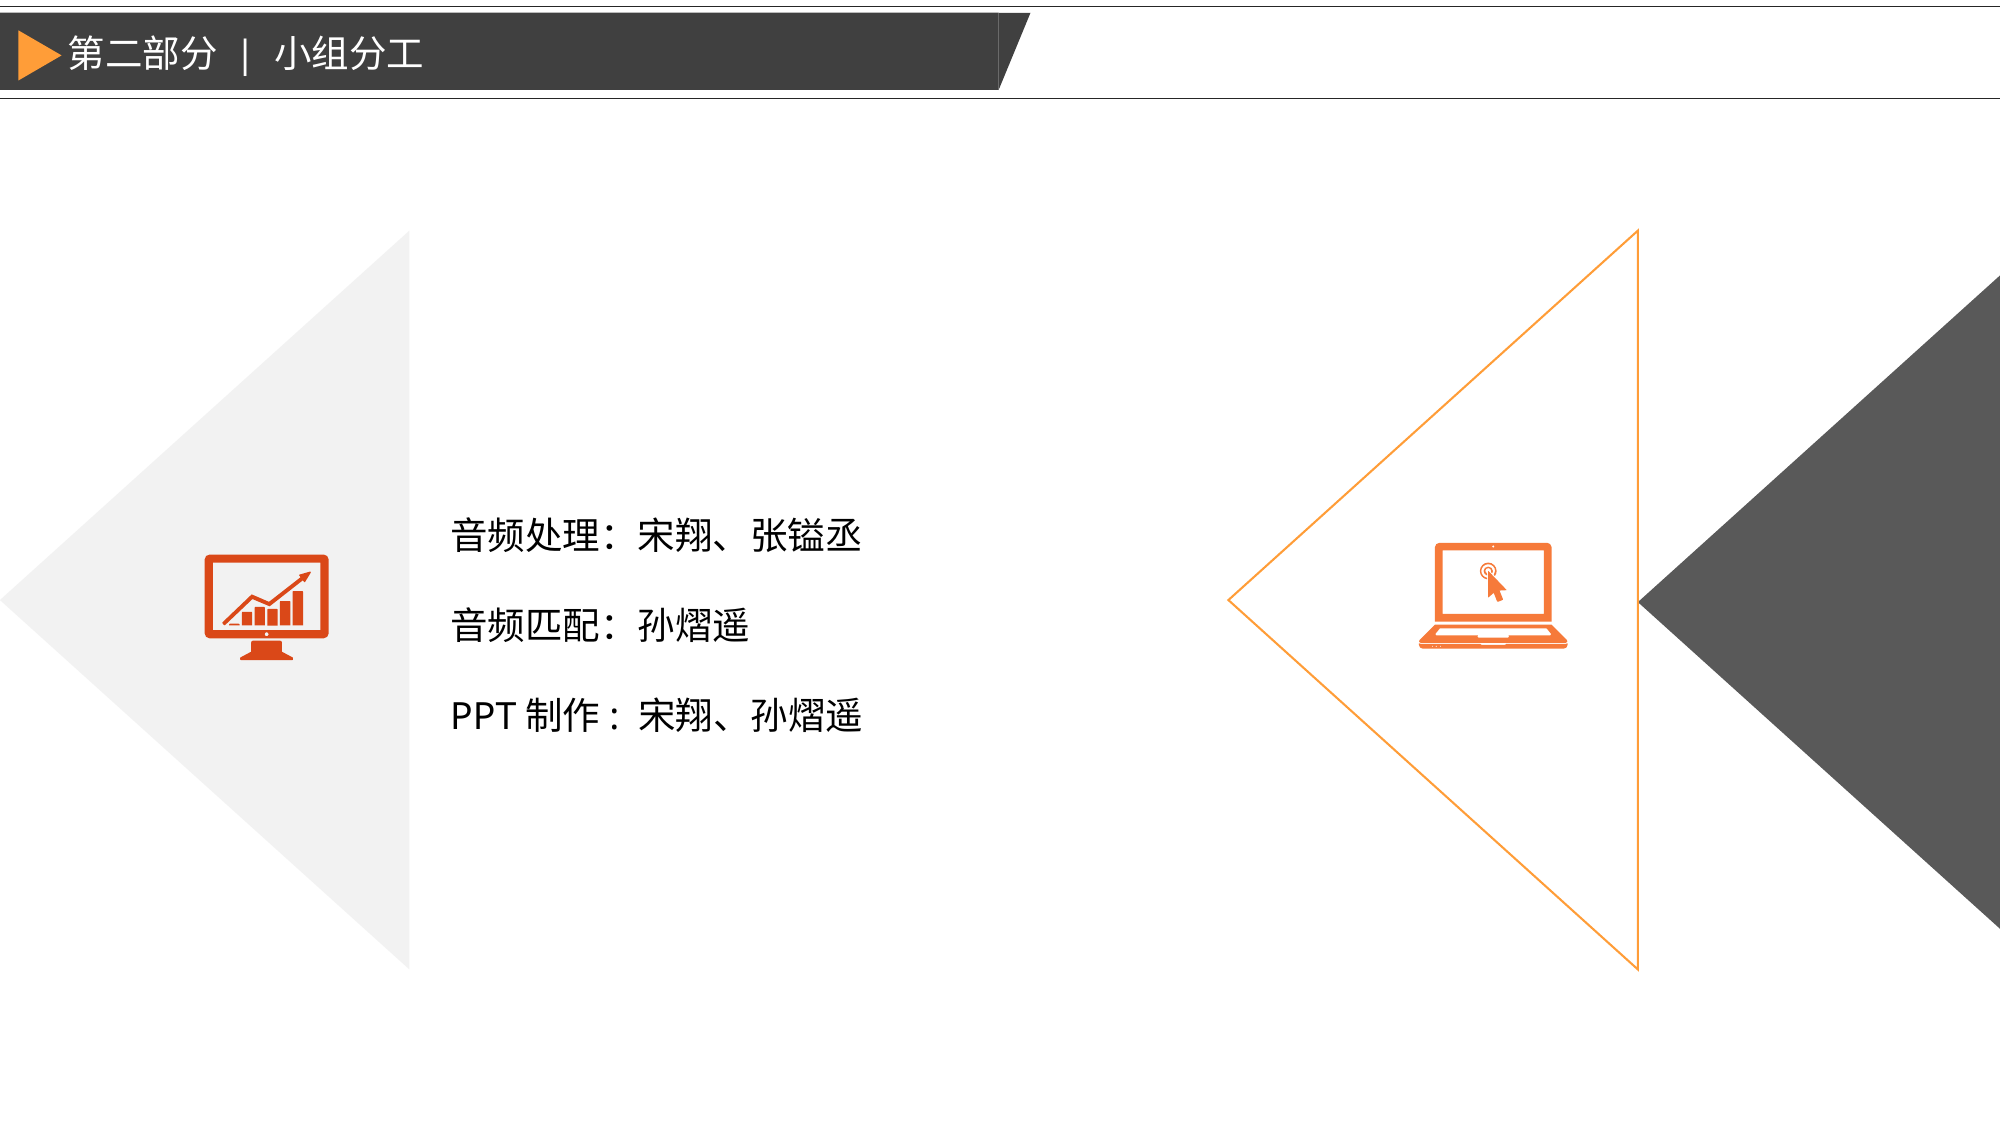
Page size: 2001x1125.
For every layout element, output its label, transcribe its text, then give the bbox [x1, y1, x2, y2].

text_box [1226, 228, 1639, 972]
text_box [1418, 542, 1568, 649]
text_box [204, 554, 329, 660]
text_box [0, 228, 411, 972]
text_box 音频处理：宋翔、张镒丞 音频匹配：孙熠遥 PPT制作: 宋翔、孙熠遥 [435, 459, 1174, 745]
text_box [1639, 274, 2000, 931]
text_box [0, 12, 1031, 90]
